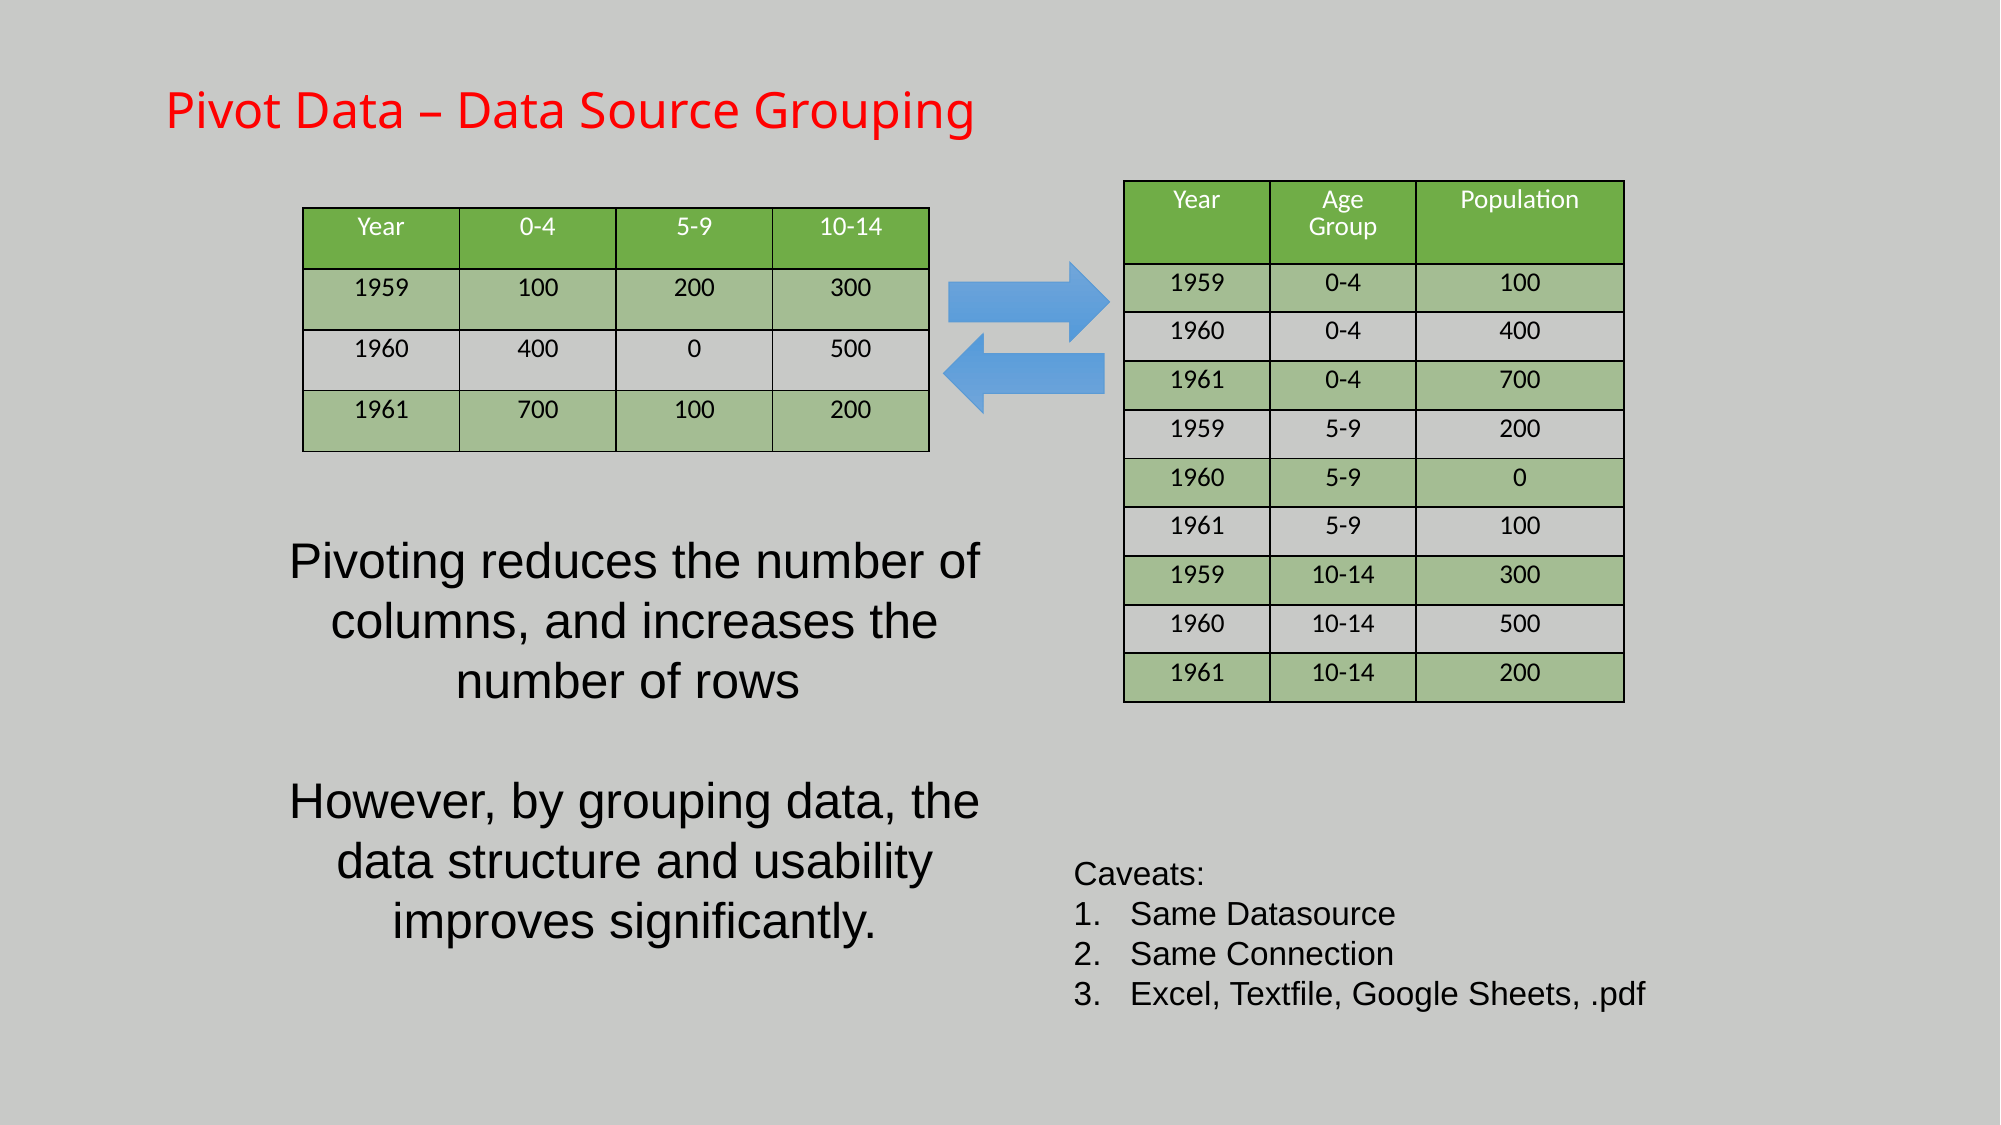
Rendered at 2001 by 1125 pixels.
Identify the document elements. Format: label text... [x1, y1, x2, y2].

table_cell 200 [773, 391, 928, 451]
table_cell 0 [617, 331, 772, 390]
table_cell 400 [1417, 313, 1623, 360]
table_cell 1961 [1125, 362, 1269, 409]
table_cell 200 [617, 270, 772, 329]
table_cell 1959 [1125, 557, 1269, 604]
table_header Population [1417, 182, 1623, 263]
table_cell 1961 [1125, 508, 1269, 555]
table_cell 200 [1417, 411, 1623, 458]
table_cell 0 [1417, 459, 1623, 506]
table_cell 10-14 [1271, 557, 1415, 604]
table_cell 100 [460, 270, 615, 329]
table_cell 200 [1417, 654, 1623, 701]
table_cell 1960 [1125, 459, 1269, 506]
table_cell 5-9 [1271, 411, 1415, 458]
table_cell 10-14 [1271, 654, 1415, 701]
table_cell 700 [460, 391, 615, 451]
table_cell 1959 [304, 270, 459, 329]
table_cell 0-4 [1271, 313, 1415, 360]
table_cell 0-4 [1271, 265, 1415, 311]
table_cell 1960 [1125, 606, 1269, 652]
table_cell 1959 [1125, 265, 1269, 311]
table_cell 100 [1417, 265, 1623, 311]
table_cell 1959 [1125, 411, 1269, 458]
table_cell 5-9 [1271, 508, 1415, 555]
text_box Pivoting reduces the number of columns, and increases the number of rows However, by grouping data, the data structure and usability improves significantly. [272, 520, 998, 956]
table_header 0-4 [460, 209, 615, 268]
title Pivot Data – Data Source Grouping [150, 62, 1800, 163]
table_cell 500 [1417, 606, 1623, 652]
table_cell 100 [1417, 508, 1623, 555]
text_box [942, 332, 1105, 415]
table_cell 300 [1417, 557, 1623, 604]
text_box [948, 260, 1111, 343]
table_header Year [304, 209, 459, 268]
table_cell 700 [1417, 362, 1623, 409]
table_cell 1961 [304, 391, 459, 451]
table_header Year [1125, 182, 1269, 263]
table_cell 400 [460, 331, 615, 390]
table_cell 500 [773, 331, 928, 390]
text_box Caveats: Same Datasource Same Connection Excel, Textfile, Google Sheets, .pdf [1059, 844, 1699, 1020]
table_header 5-9 [617, 209, 772, 268]
table_cell 0-4 [1271, 362, 1415, 409]
table_cell 300 [773, 270, 928, 329]
table_cell 100 [617, 391, 772, 451]
table_cell 1960 [304, 331, 459, 390]
table_header 10-14 [773, 209, 928, 268]
table_header Age Group [1271, 182, 1415, 263]
table_cell 1961 [1125, 654, 1269, 701]
table_cell 5-9 [1271, 459, 1415, 506]
table_cell 1960 [1125, 313, 1269, 360]
table_cell 10-14 [1271, 606, 1415, 652]
